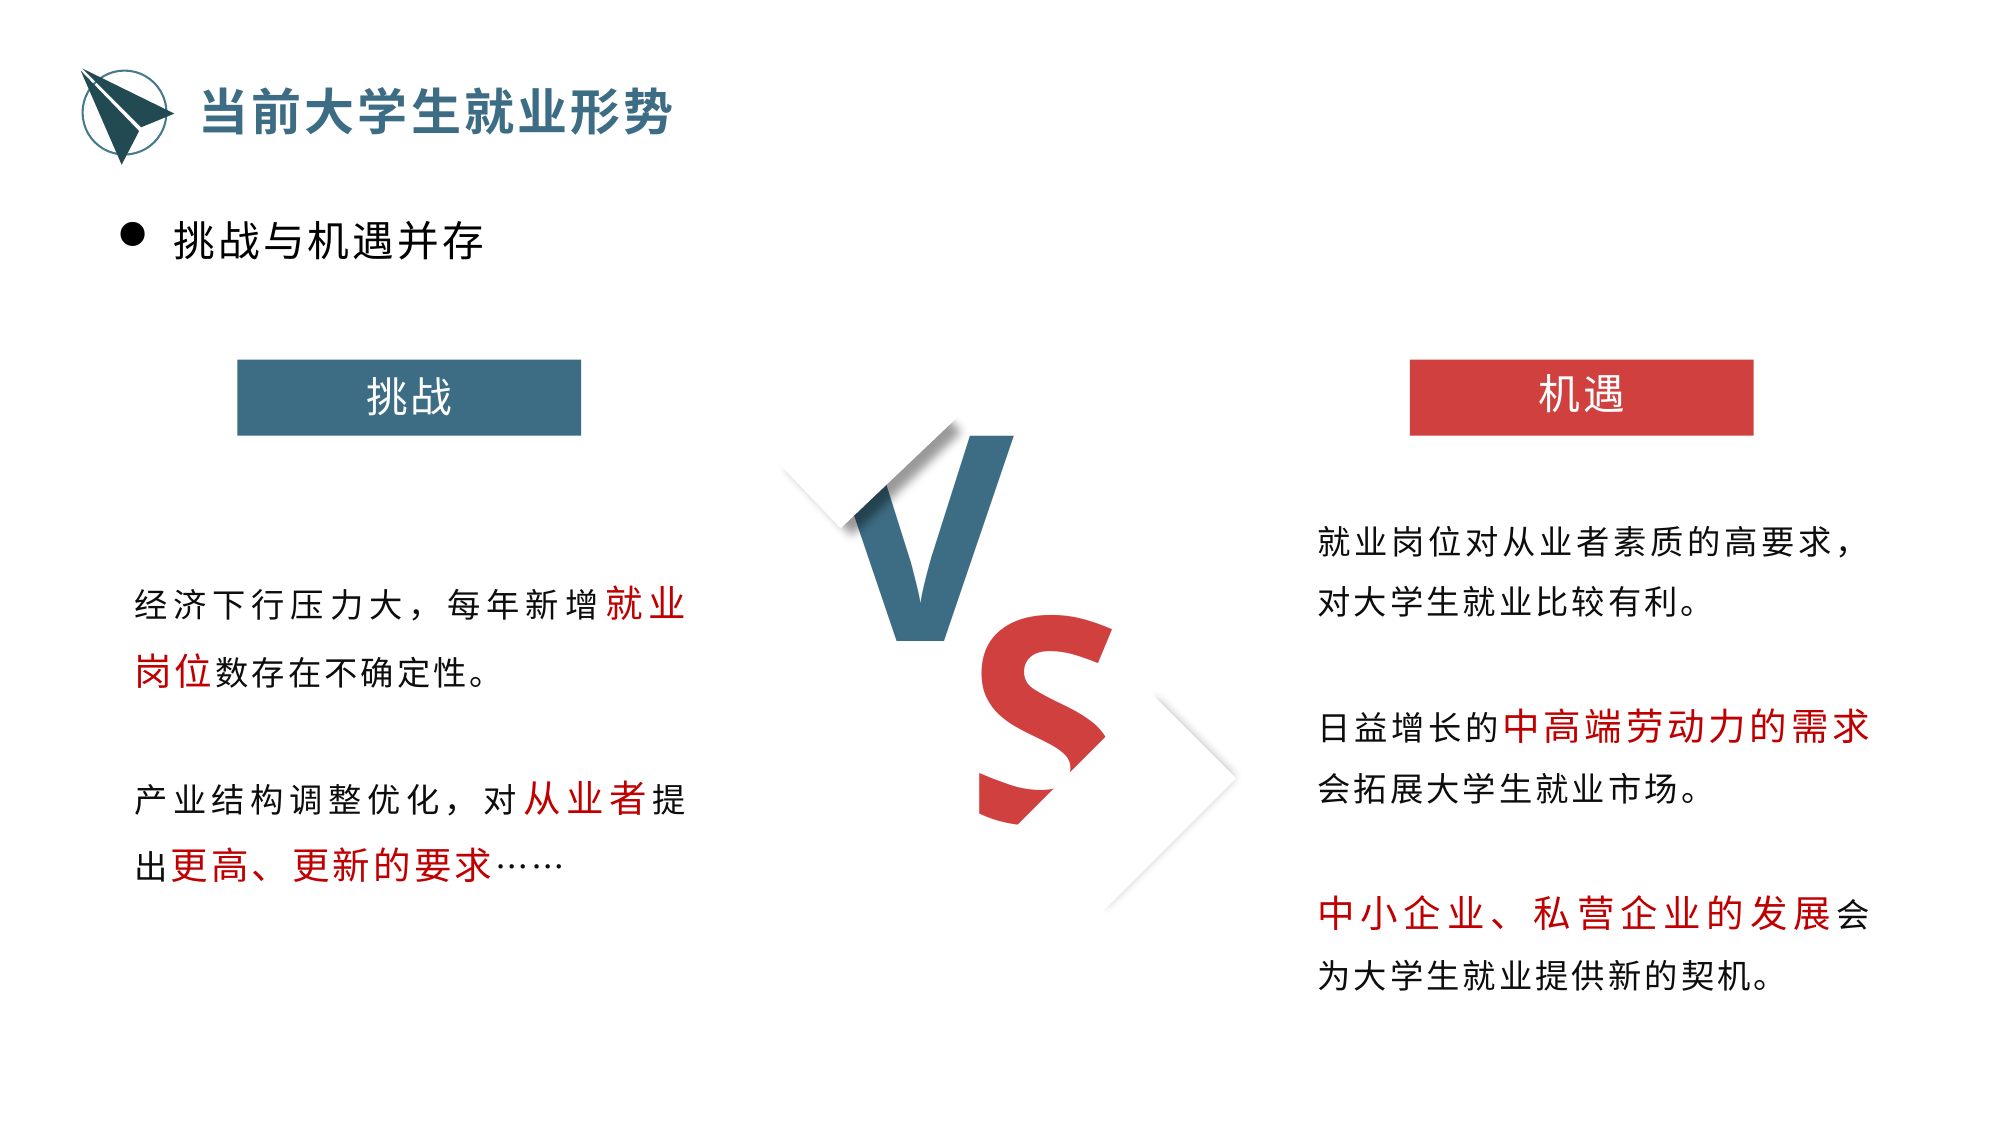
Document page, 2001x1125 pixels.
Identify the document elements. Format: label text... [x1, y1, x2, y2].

text_box 就业岗位对从业者素质的高要求，对大学生就业比较有利。 日益增长的中高端劳动力的需求会拓展大学生就业市场。 中小企业、私营企业的发展会为大学生就业提供新的契机。 [1302, 487, 1888, 1009]
text_box 经济下行压力大，每年新增就业岗位数存在不确定性。 产业结构调整优化，对从业者提出更高、更新的要求…… [119, 440, 704, 1006]
text_box [1409, 359, 1755, 437]
text_box 机遇 [1485, 360, 1679, 421]
text_box [236, 359, 582, 437]
text_box 当前大学生就业形势 [183, 72, 1184, 148]
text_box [780, 346, 1223, 892]
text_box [80, 68, 175, 165]
text_box 挑战 [312, 363, 506, 425]
text_box 挑战与机遇并存 [102, 206, 535, 272]
